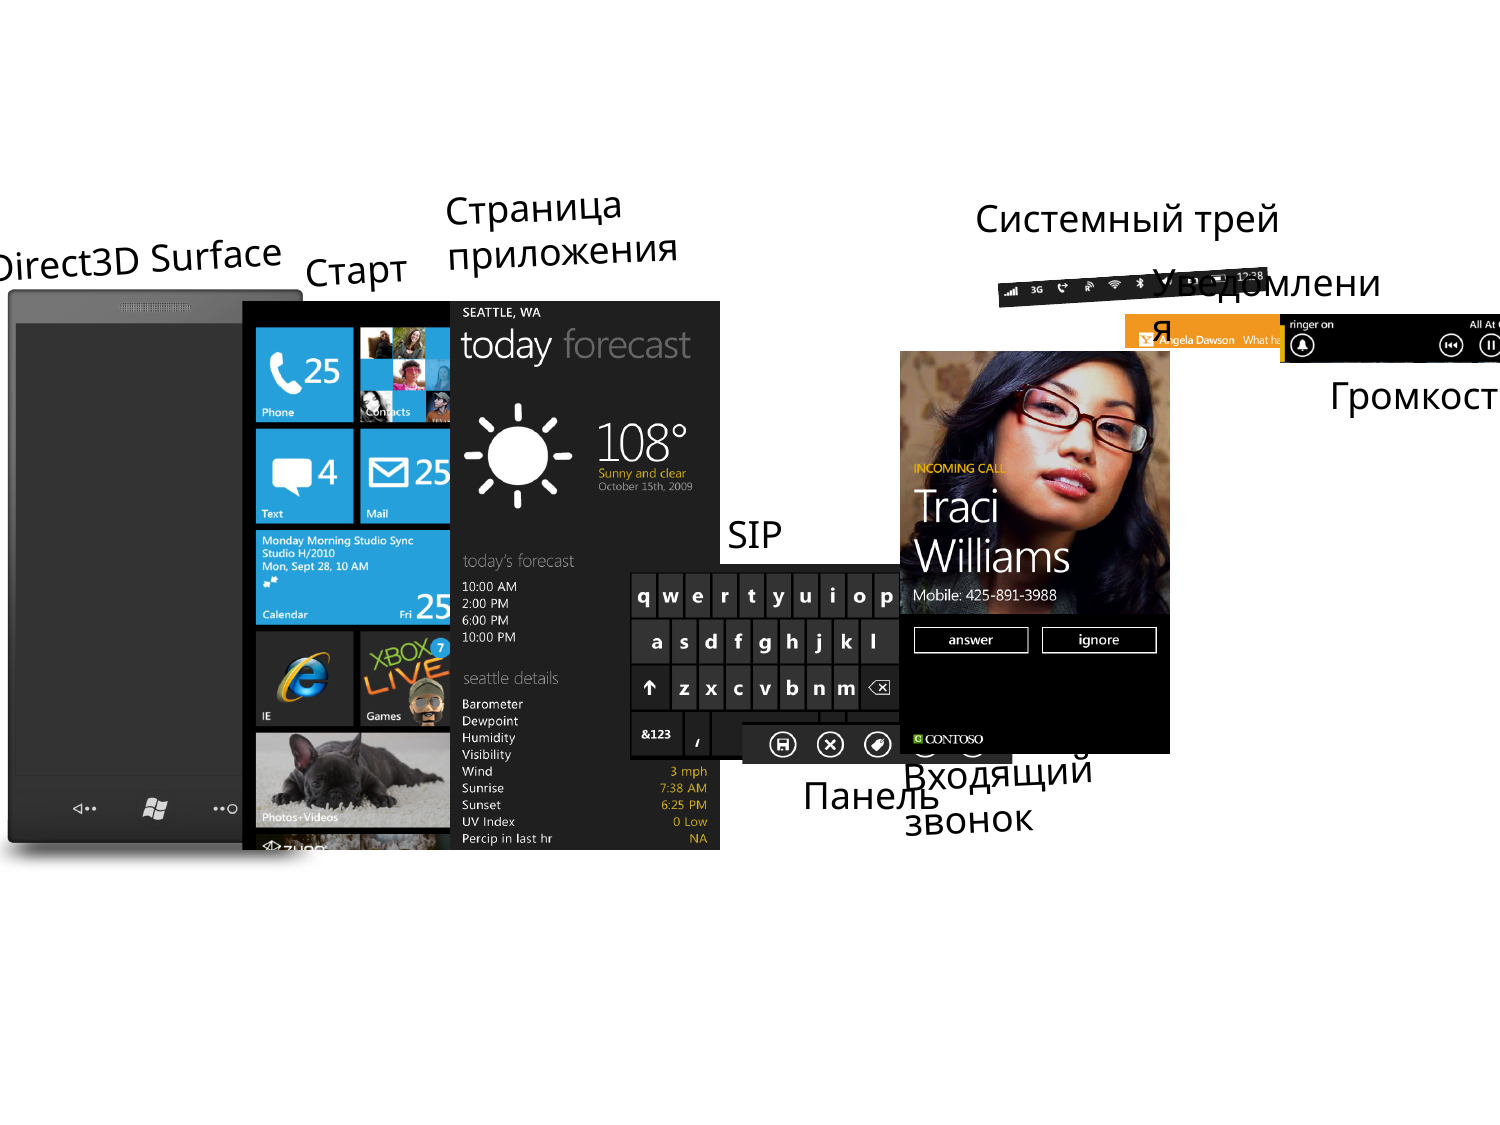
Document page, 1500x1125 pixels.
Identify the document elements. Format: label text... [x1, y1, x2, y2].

picture [0, 289, 1171, 874]
text_box Уведомления [1137, 251, 1400, 312]
text_box Direct3D Surface [0, 219, 303, 287]
text_box SIP [725, 503, 838, 562]
text_box Панель [787, 771, 889, 824]
text_box Старт [213, 231, 502, 300]
picture [1124, 314, 1500, 364]
picture [997, 274, 1269, 308]
text_box Страница приложения [428, 156, 990, 284]
text_box Системный трей [960, 187, 1500, 248]
text_box Громкость [1314, 372, 1500, 425]
text_box Входящий звонок [887, 731, 1229, 852]
